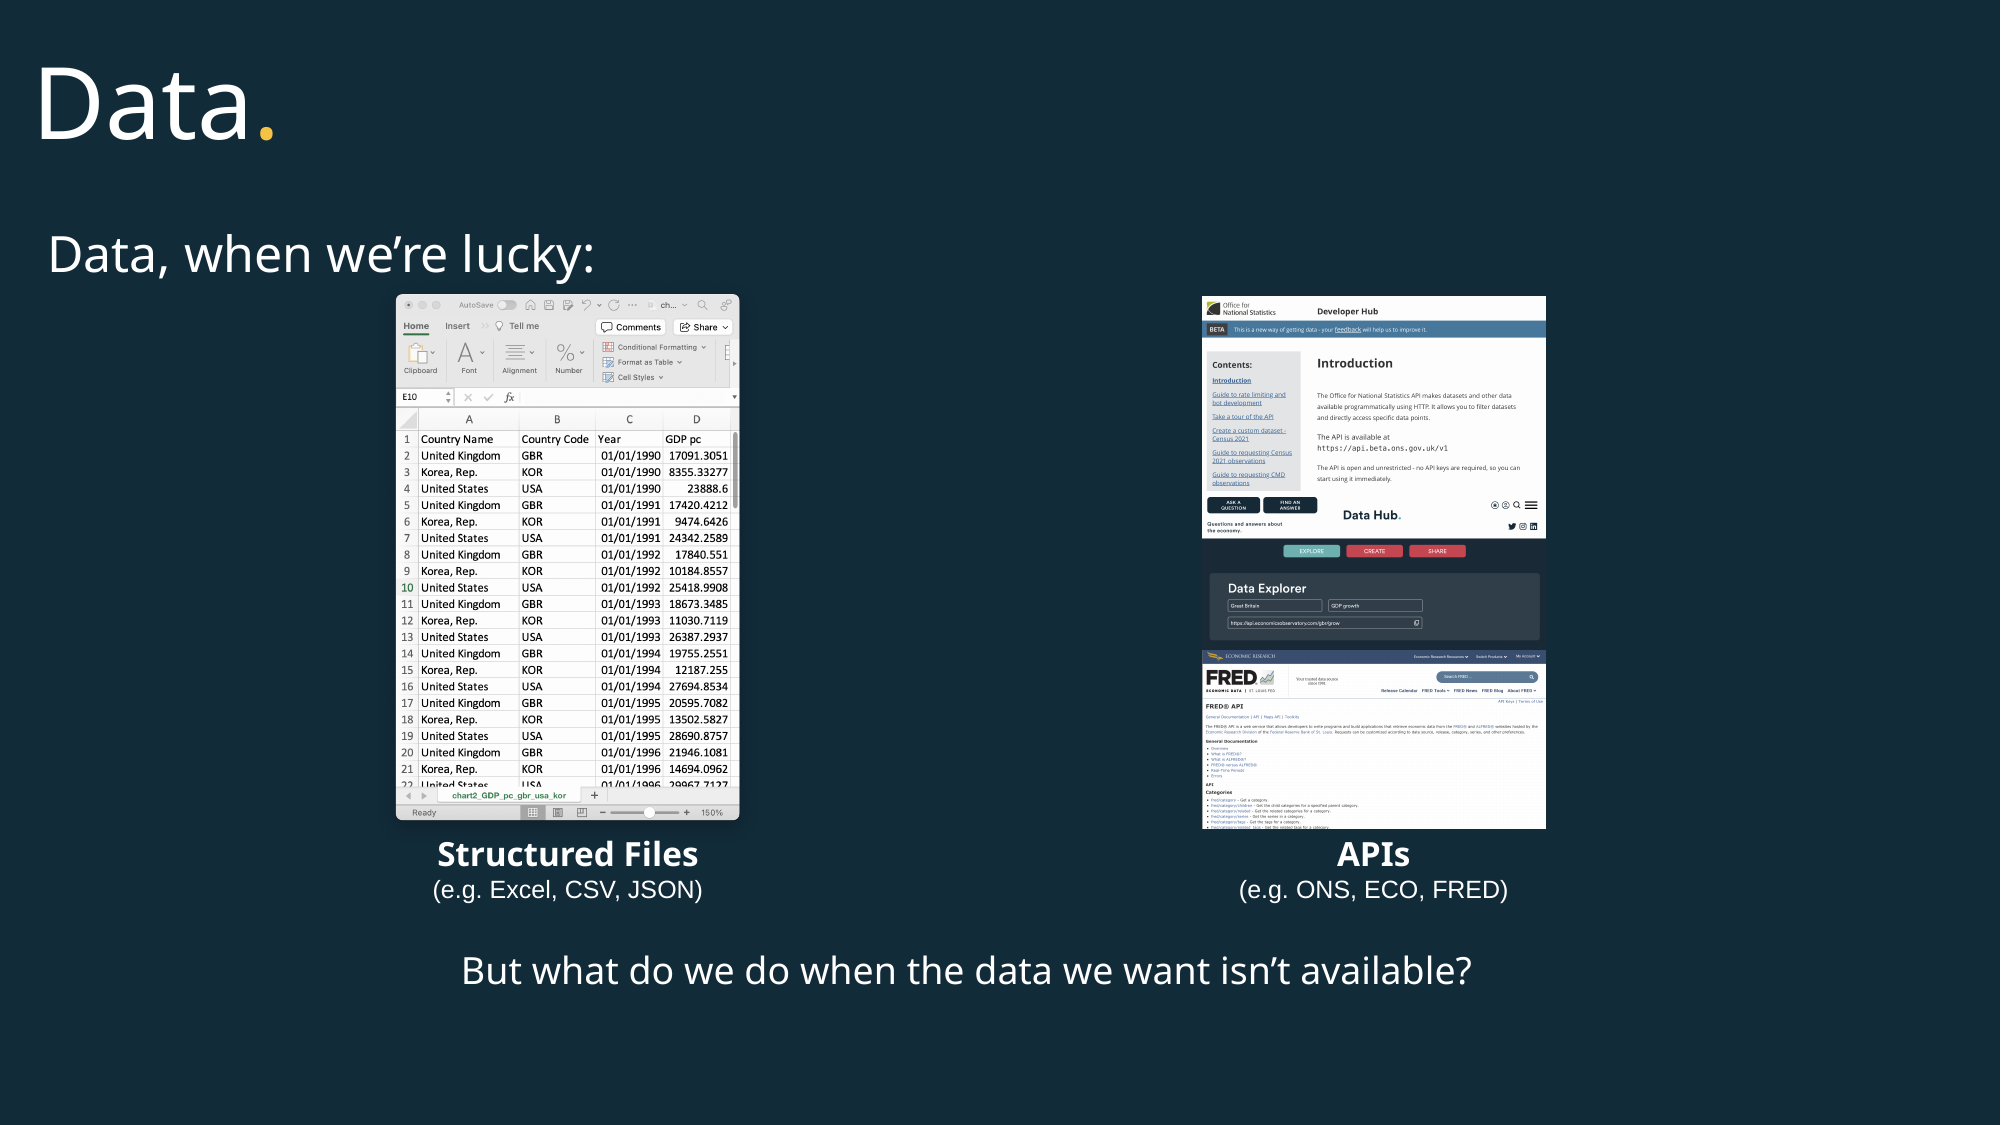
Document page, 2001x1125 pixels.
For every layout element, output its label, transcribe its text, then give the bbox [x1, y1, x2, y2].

text_box APIs (e.g. ONS, ECO, FRED) [1202, 829, 1546, 911]
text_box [1202, 296, 1546, 829]
text_box Data. [17, 26, 1327, 169]
picture [372, 276, 763, 849]
text_box But what do we do when the data we want isn’t available? [387, 939, 1546, 1000]
text_box Data, when we’re lucky: [32, 155, 1368, 291]
text_box Structured Files (e.g. Excel, CSV, JSON) [396, 849, 740, 911]
